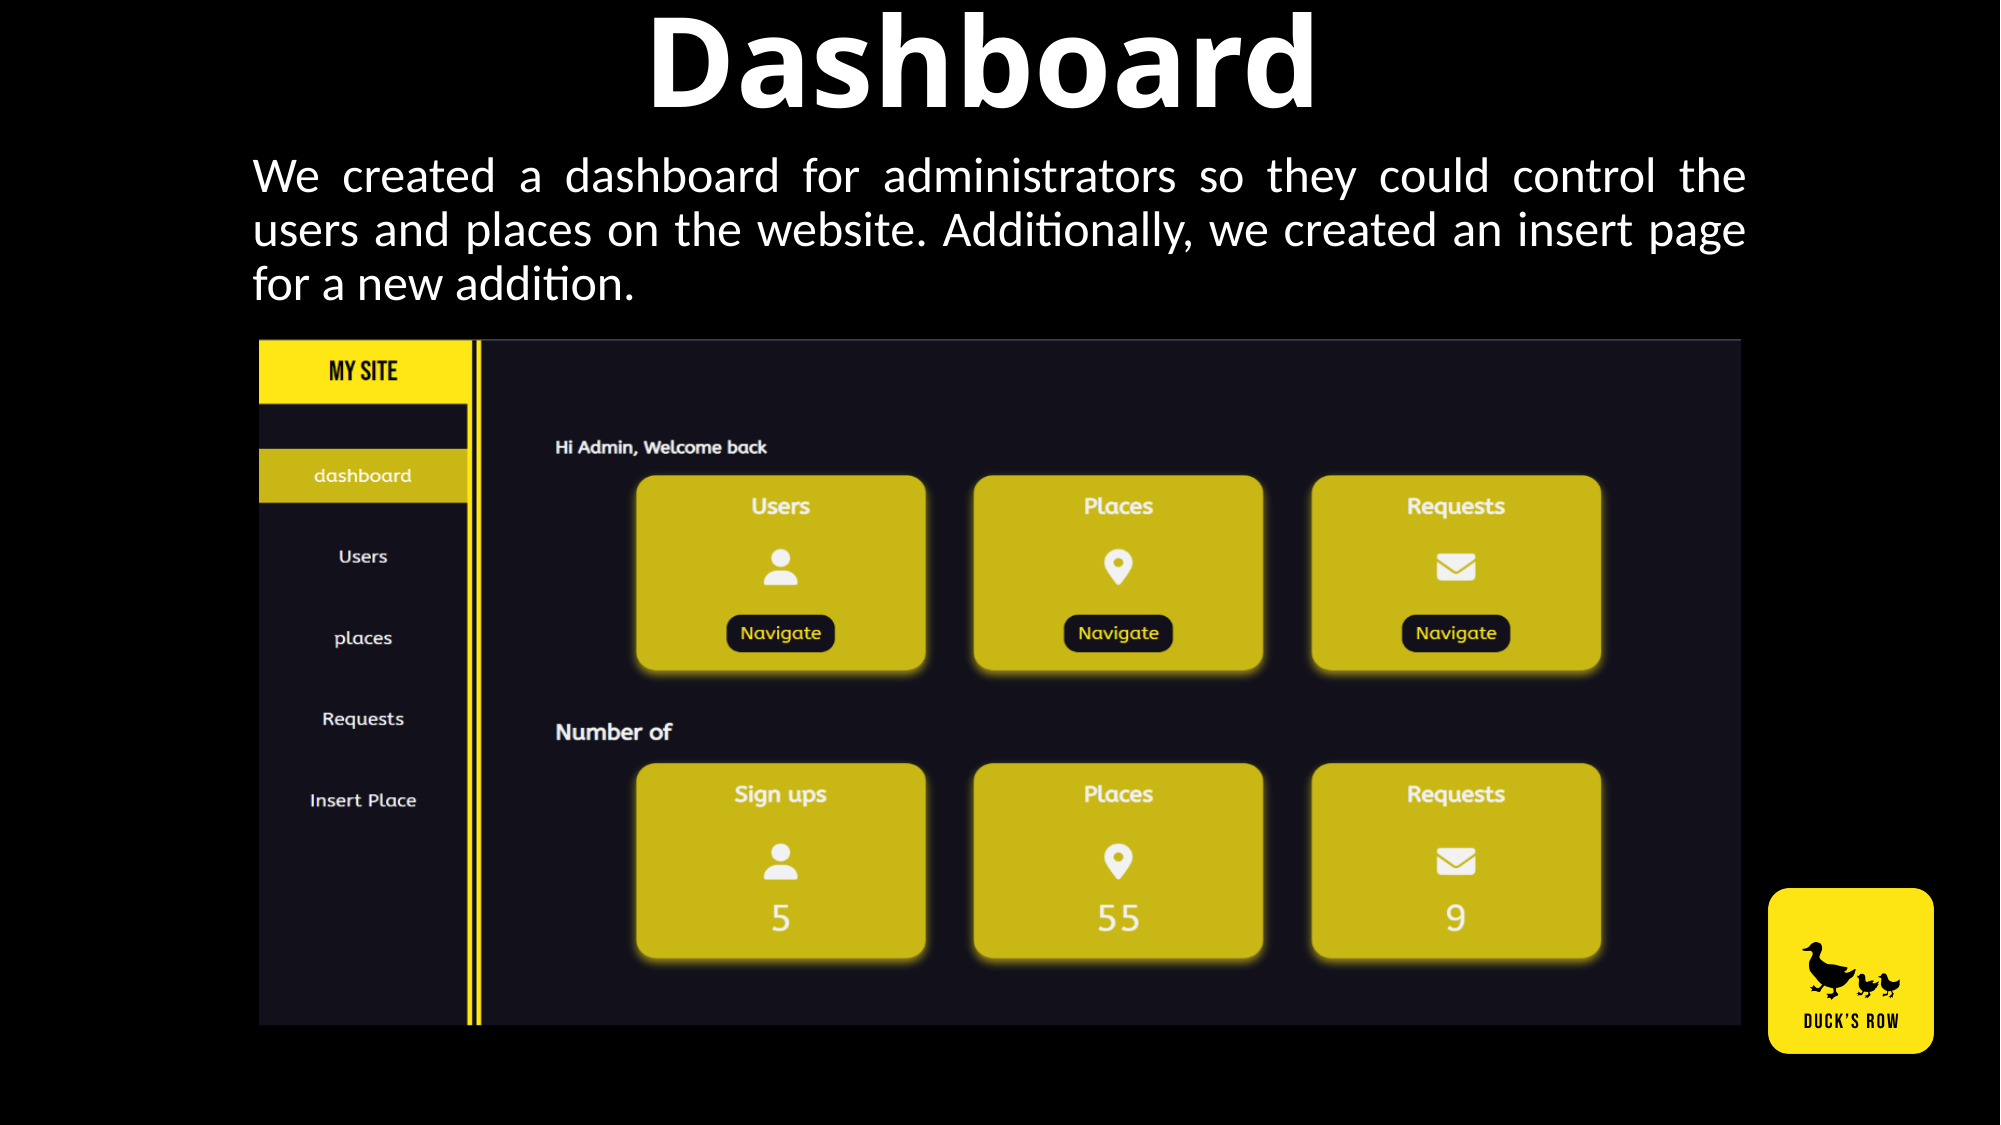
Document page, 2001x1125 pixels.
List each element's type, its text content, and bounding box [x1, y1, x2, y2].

subtitle We created a dashboard for administrators so they could control the users and places on the website. Additionally, we created an insert page for a new addition. [237, 141, 1763, 333]
picture [259, 339, 1741, 1026]
title Dashboard [386, 0, 1579, 141]
picture [1768, 888, 1934, 1054]
